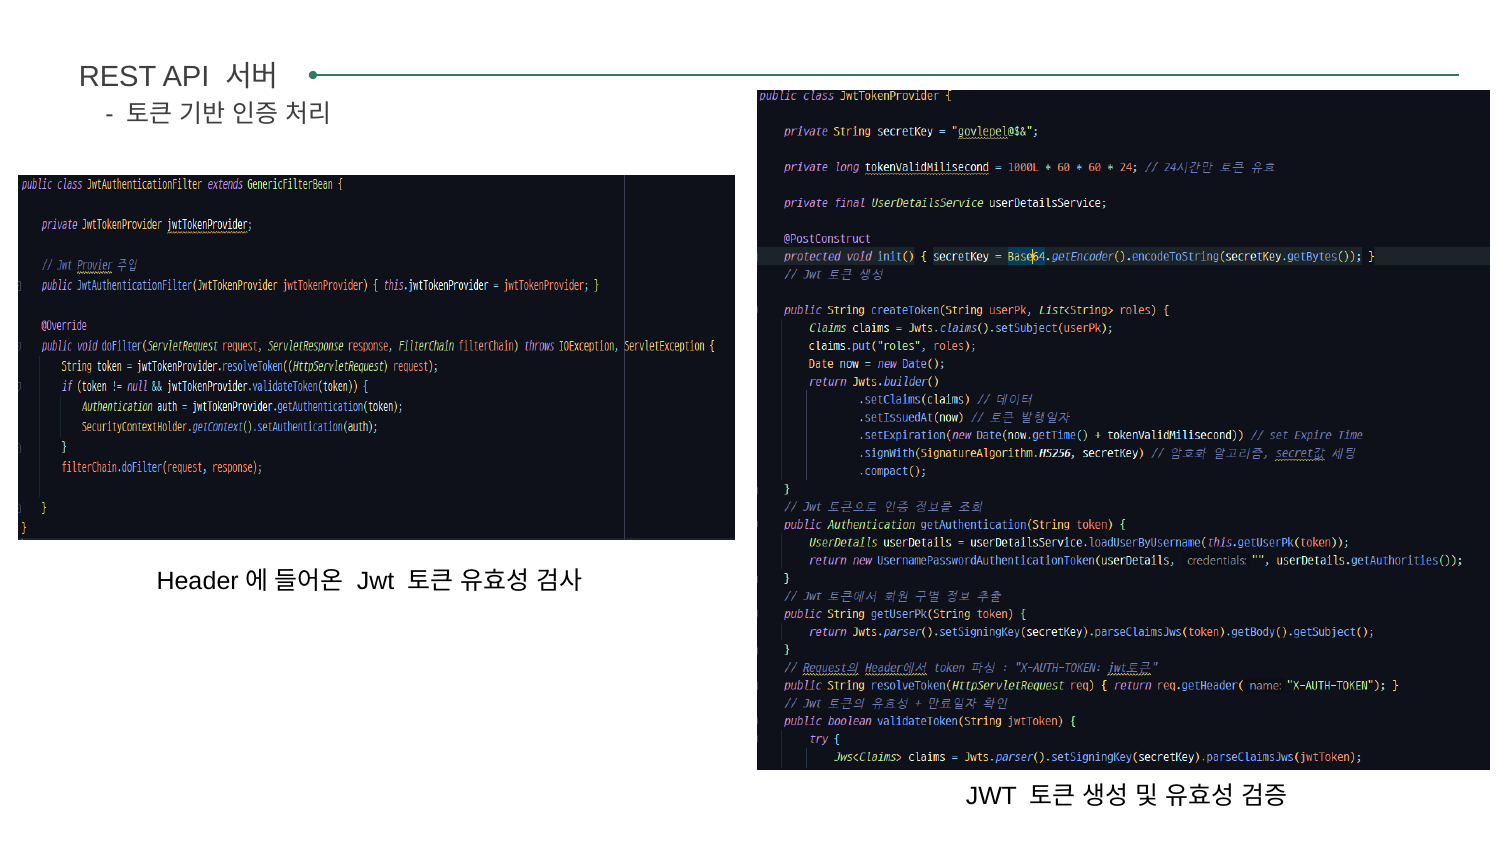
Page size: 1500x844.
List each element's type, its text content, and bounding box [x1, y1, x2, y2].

text_box - 토큰 기반 인증 처리 [53, 90, 384, 136]
text_box JWT 토큰 생성 및 유효성 검증 [950, 778, 1436, 817]
text_box REST API 서버 [29, 75, 337, 100]
picture [757, 89, 1490, 770]
picture [18, 174, 735, 541]
text_box [0, 0, 1500, 75]
text_box [1495, 105, 1500, 156]
text_box Header에 들어온 Jwt 토큰 유효성 검사 [141, 556, 626, 602]
